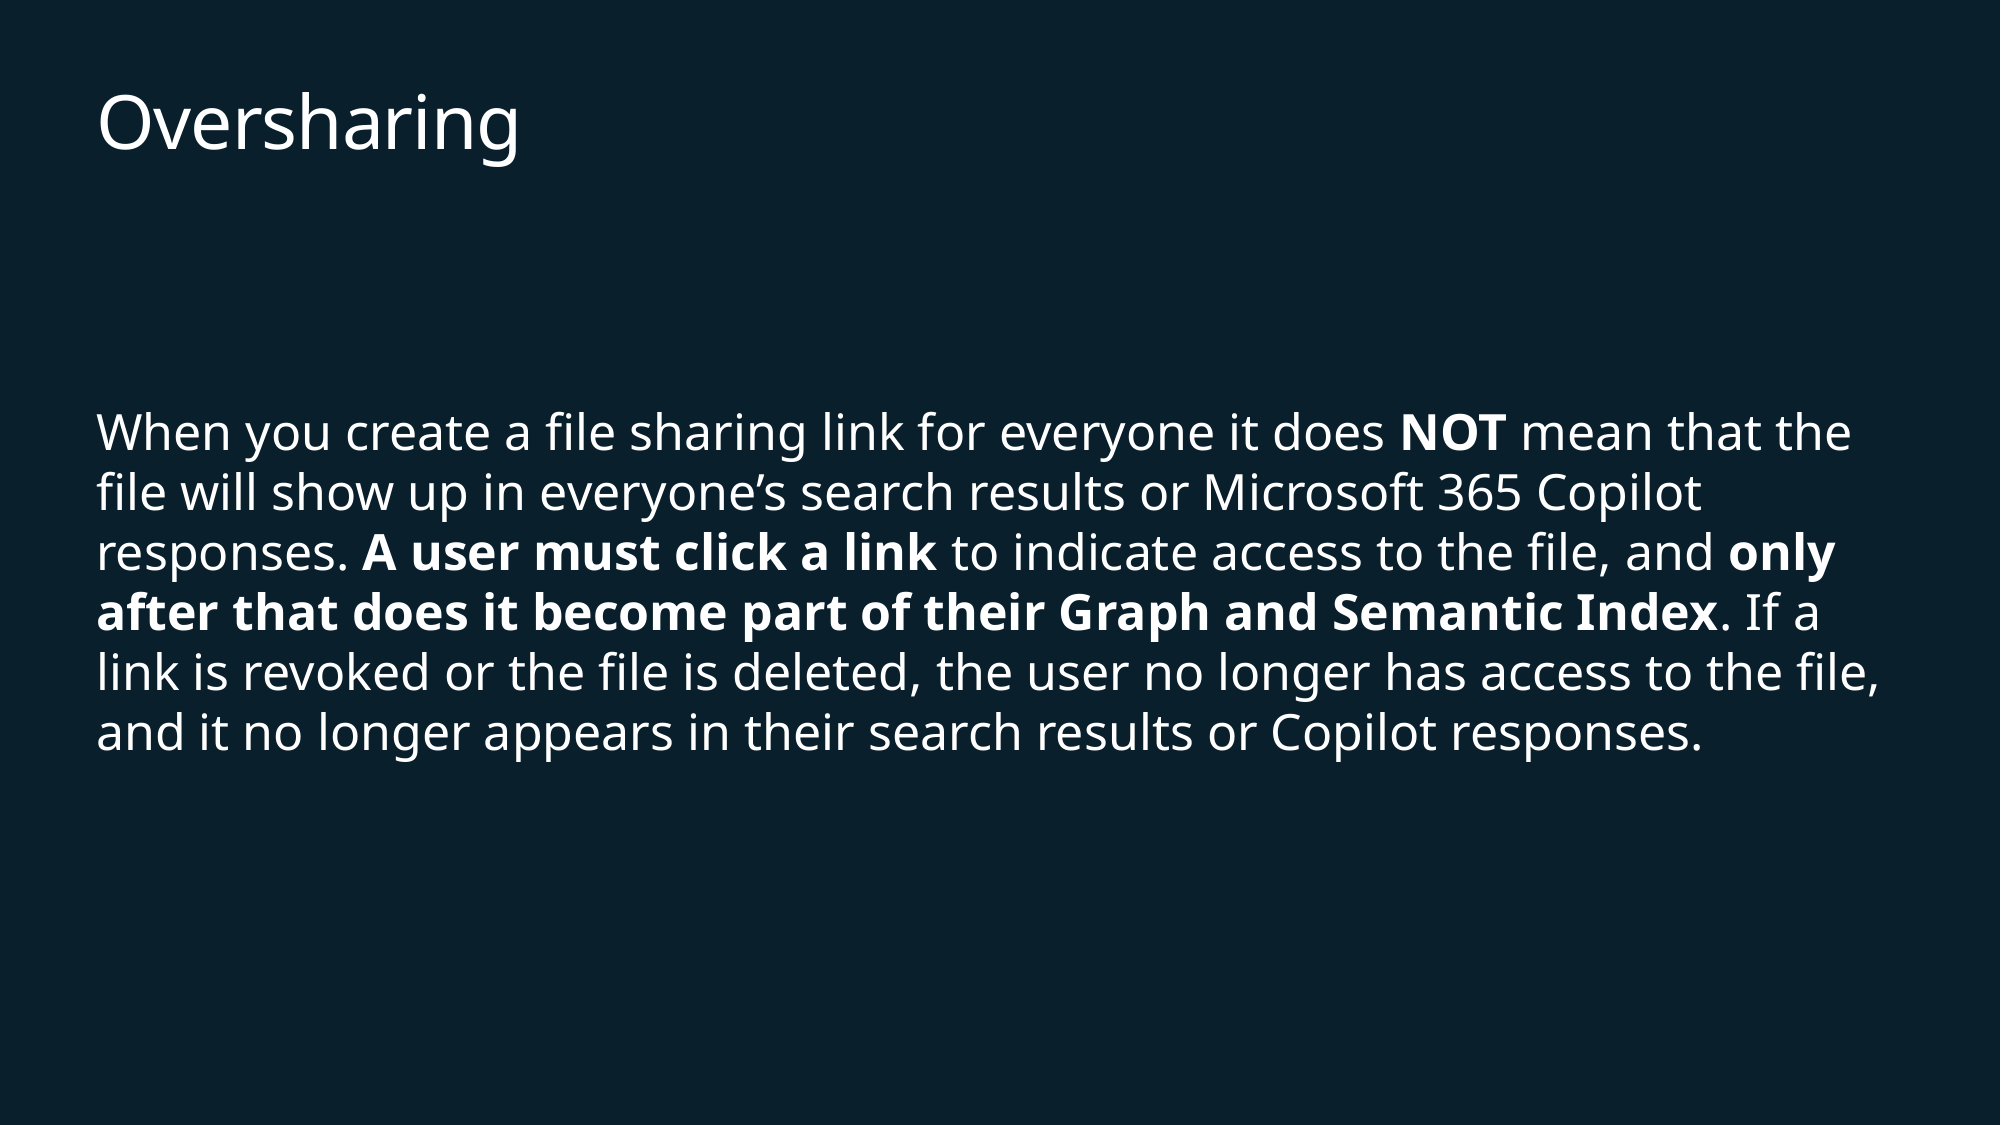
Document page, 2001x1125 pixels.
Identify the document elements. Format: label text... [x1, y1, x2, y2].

list When you create a file sharing link for everyone it does NOT mean that the file will show up in everyone’s search results or Microsoft 365 Copilot responses. A user must click a link to indicate access to the file, and only after that does it become part of their Graph and Semantic Index. If a link is revoked or the file is deleted, the user no longer has access to the file, and it no longer appears in their search results or Copilot responses. [96, 400, 1904, 764]
title Oversharing [96, 75, 1904, 166]
